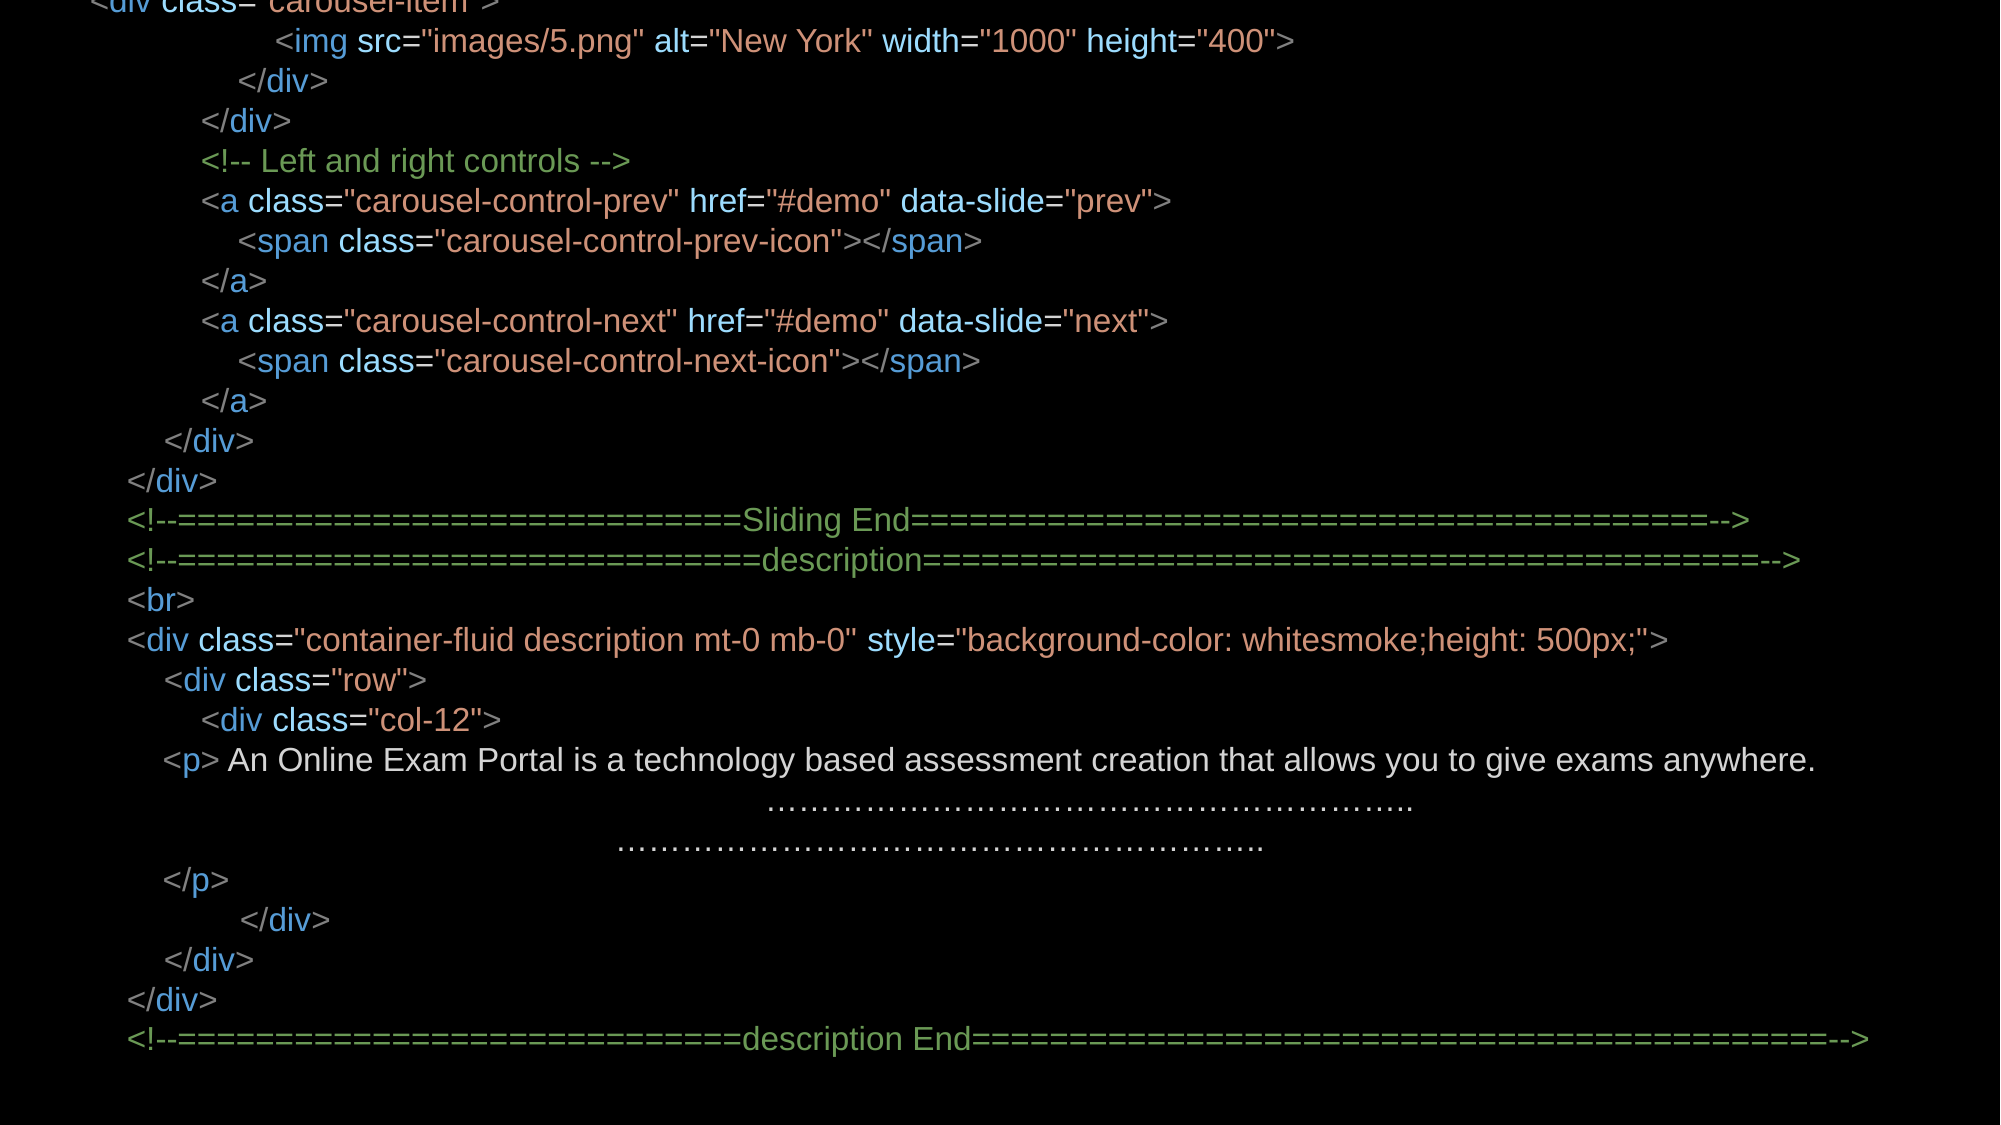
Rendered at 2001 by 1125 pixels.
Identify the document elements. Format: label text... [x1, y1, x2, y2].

text_box <div class="carousel-item"> <img src="images/5.png" alt="New York" width="1000" height="400"> </div> </div> <!-- Left and right controls --> <a class="carousel-control-prev" href="#demo" data-slide="prev"> <span class="carousel-control-prev-icon"></span> </a> <a class="carousel-control-next" href="#demo" data-slide="next"> <span class="carousel-control-next-icon"></span> </a> </div> </div> <!--=============================Sliding End=========================================--> <!--==============================description===========================================--> <br> <div class="container-fluid description mt-0 mb-0" style="background-color: whitesmoke;height: 500px;"> <div class="row"> <div class="col-12"> <p> An Online Exam Portal is a technology based assessment creation that allows you to give exams anywhere. ………………………………………………….. ………………………………………………….. </p> </div> </div> </div> <!--=============================description End============================================--> [0, 0, 2000, 1102]
